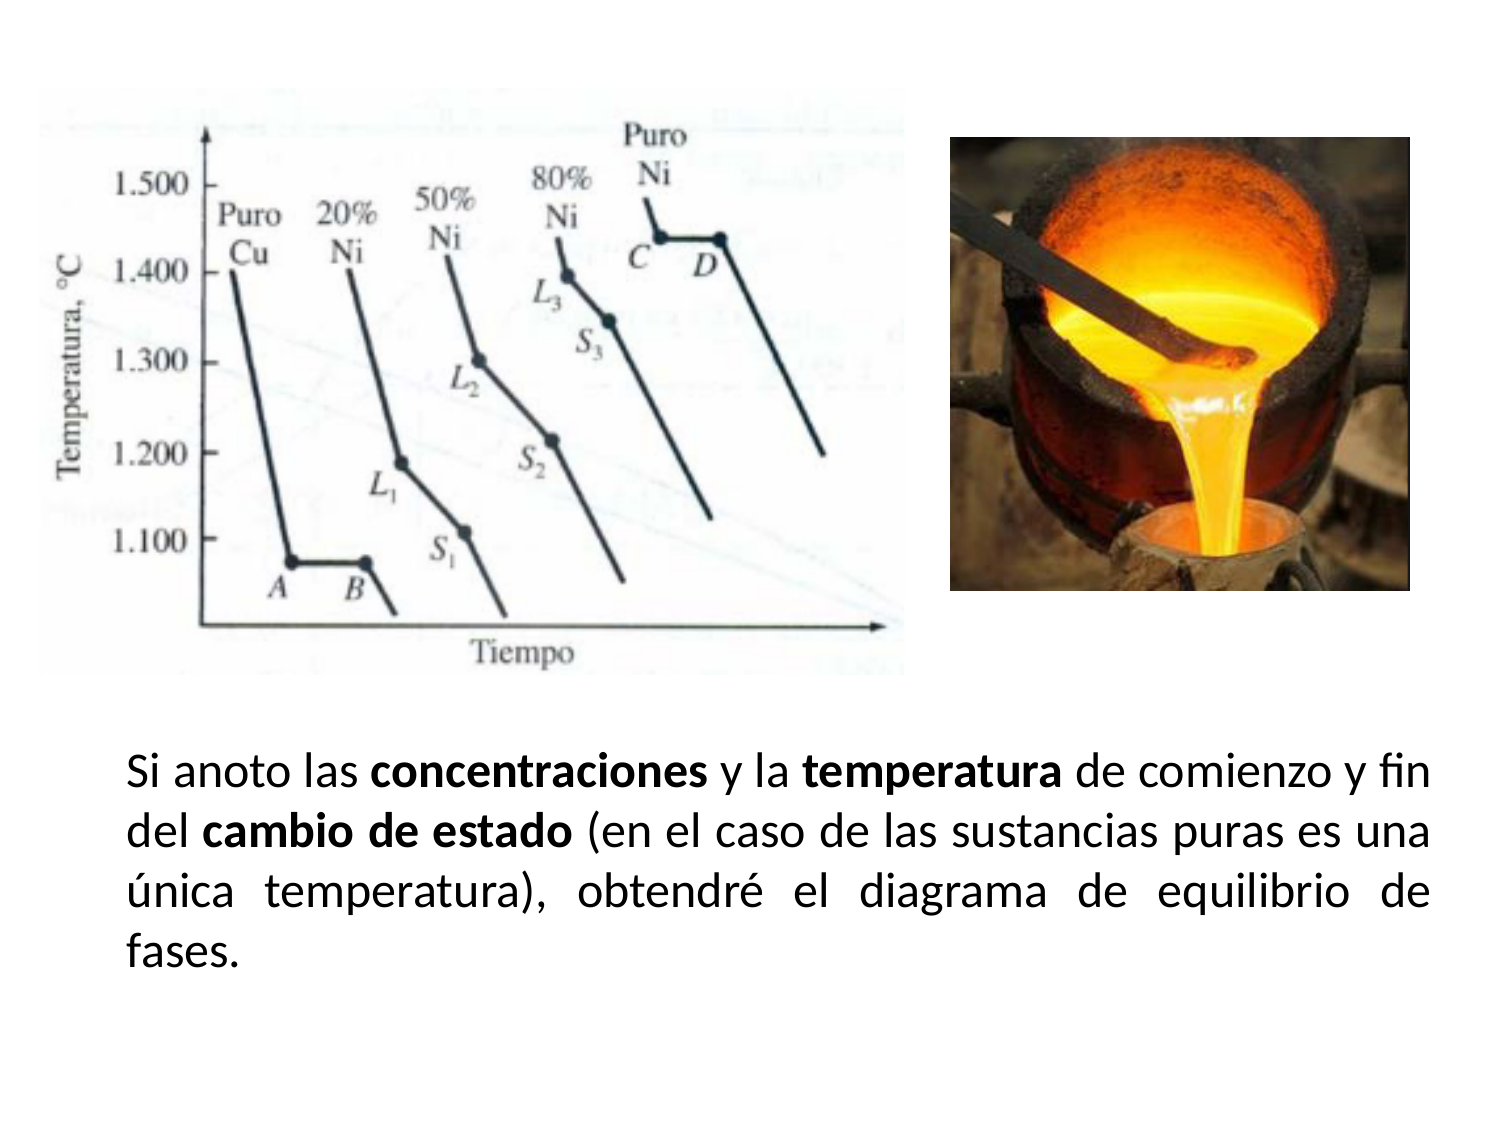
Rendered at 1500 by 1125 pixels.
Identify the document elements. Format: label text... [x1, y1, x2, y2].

picture [39, 88, 905, 675]
text_box Si anoto las concentraciones y la temperatura de comienzo y fin del cambio de estado (en el caso de las sustancias puras es una única temperatura), obtendré el diagrama de equilibrio de fases. [112, 730, 1447, 985]
picture [950, 136, 1410, 591]
